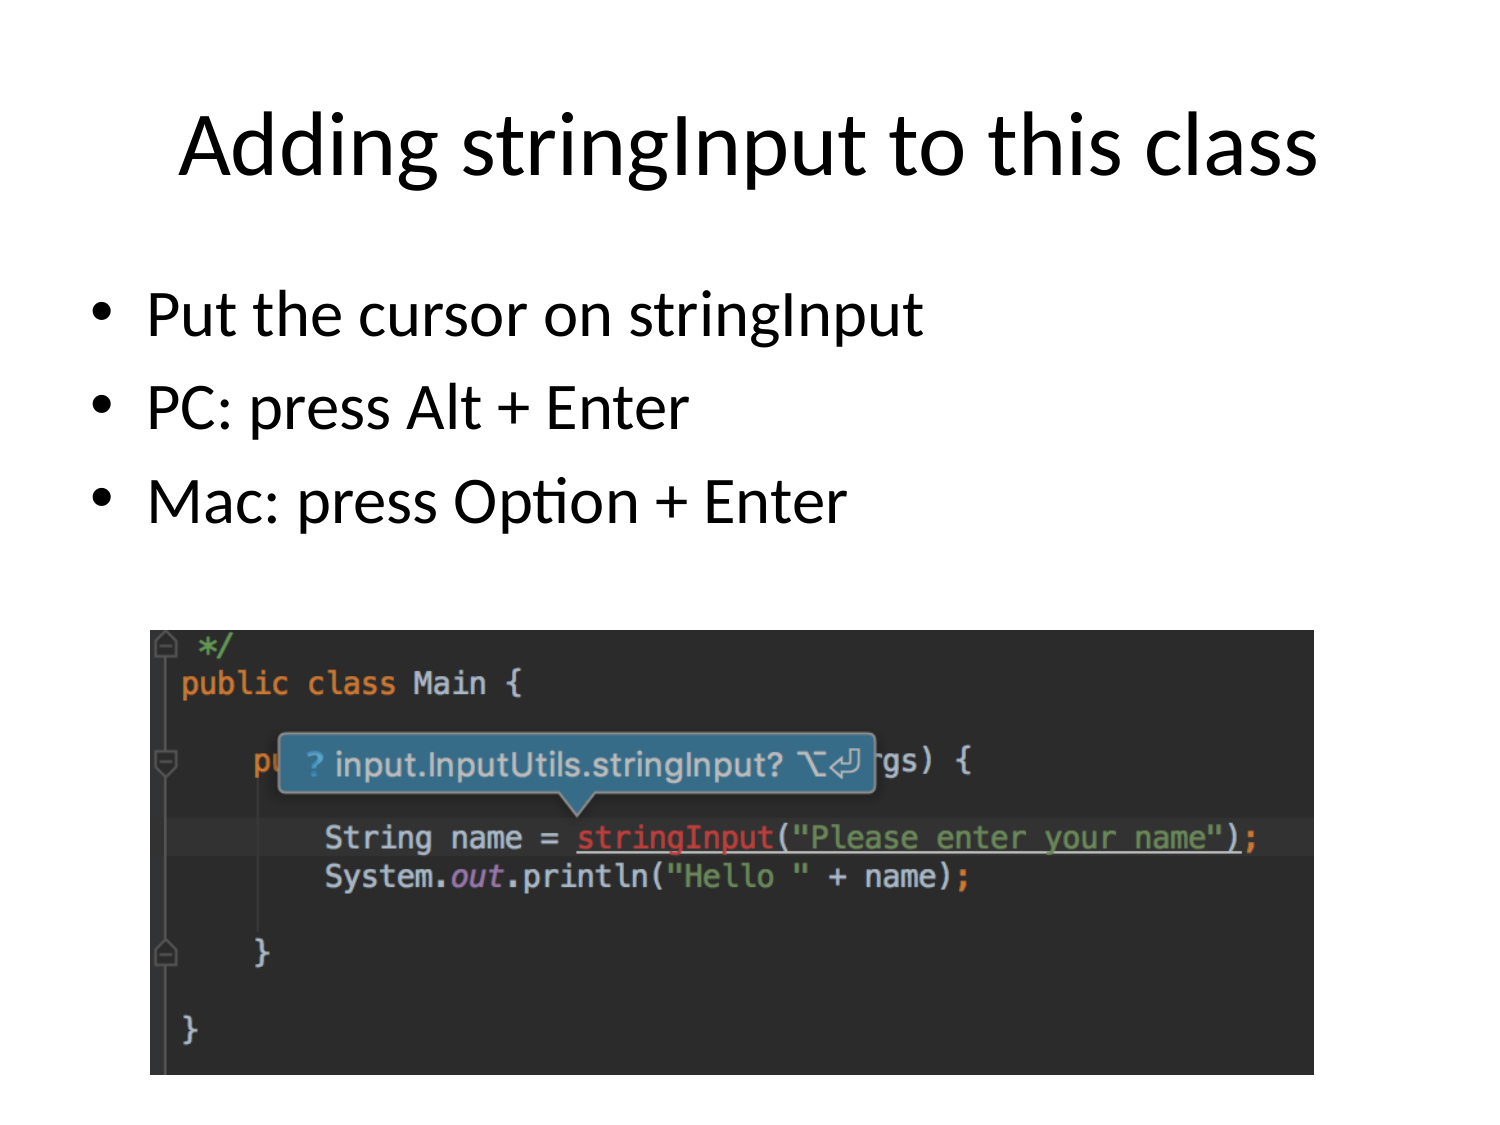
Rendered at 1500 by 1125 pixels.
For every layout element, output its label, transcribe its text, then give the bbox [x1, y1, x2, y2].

title Adding stringInput to this class [75, 45, 1425, 233]
picture [149, 630, 1315, 1076]
list Put the cursor on stringInput PC: press Alt + Enter Mac: press Option + Enter [75, 262, 1425, 1005]
